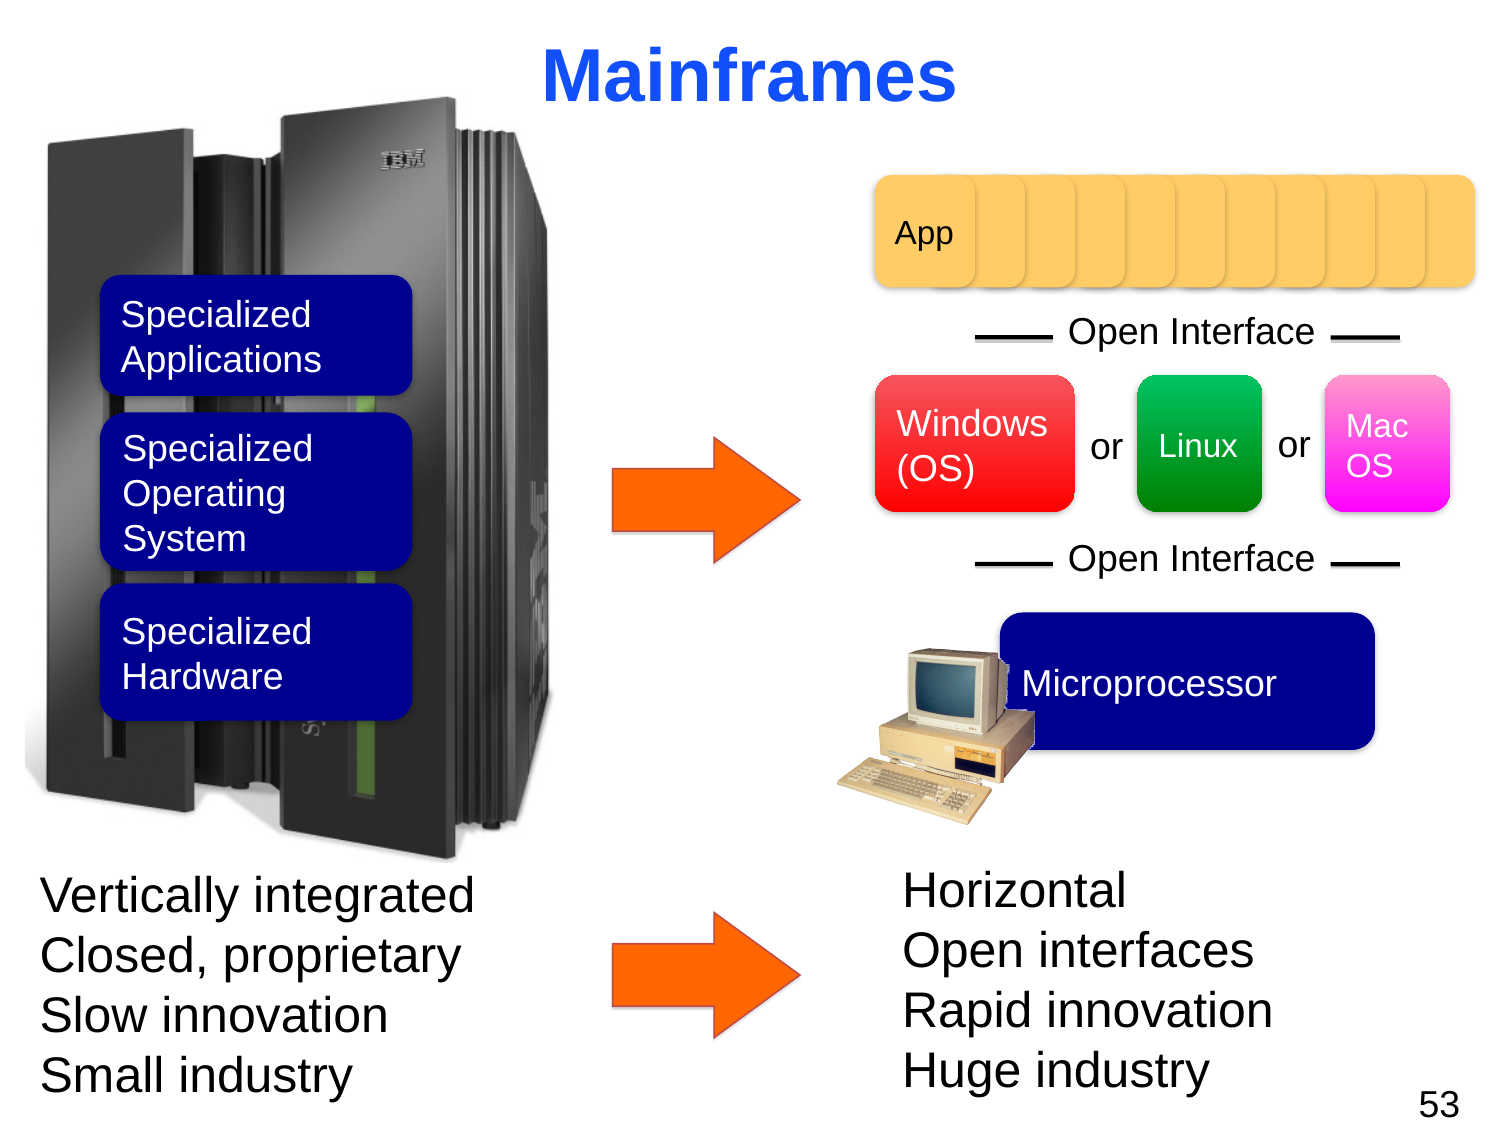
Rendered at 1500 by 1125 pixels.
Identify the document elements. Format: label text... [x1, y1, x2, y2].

picture [24, 87, 576, 863]
text_box [612, 912, 801, 1038]
text_box Vertically integrated Closed, proprietary Slow innovation Small industry [24, 870, 563, 1110]
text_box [874, 174, 1476, 288]
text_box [837, 526, 1401, 826]
text_box Horizontal Open interfaces Rapid innovation Huge industry [887, 849, 1413, 1105]
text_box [874, 299, 1451, 513]
title Mainframes [0, 24, 1500, 125]
text_box [612, 437, 801, 563]
